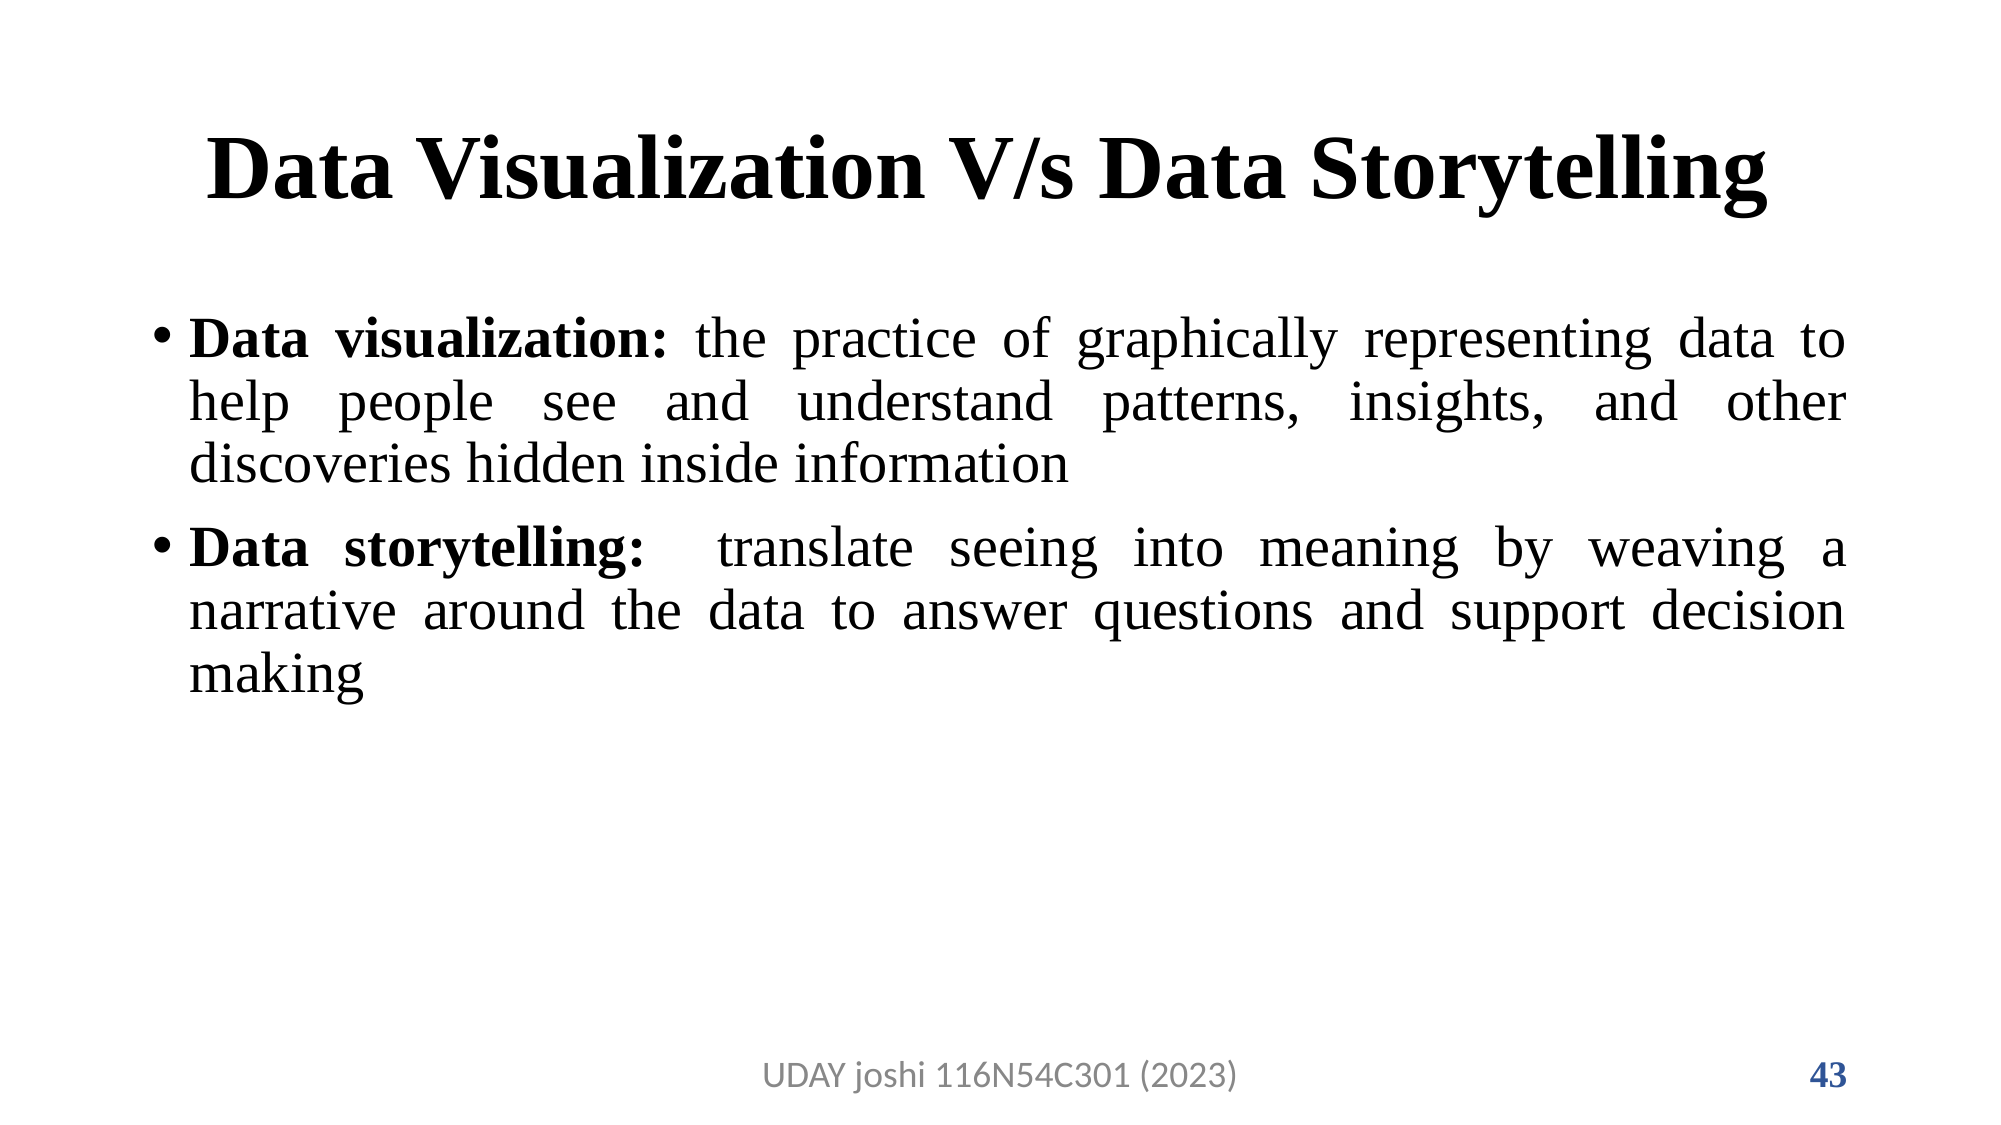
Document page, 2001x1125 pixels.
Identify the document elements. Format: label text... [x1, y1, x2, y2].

footer UDAY joshi 116N54C301 (2023) [662, 1042, 1338, 1103]
list Data visualization: the practice of graphically representing data to help people see and understand patterns, insights, and other discoveries hidden inside information Data storytelling: translate seeing into meaning by weaving a narrative around the data to answer questions and support decision making [137, 299, 1863, 1014]
title Data Visualization V/s Data Storytelling [137, 59, 1863, 278]
slide_number 43 [1412, 1042, 1863, 1103]
